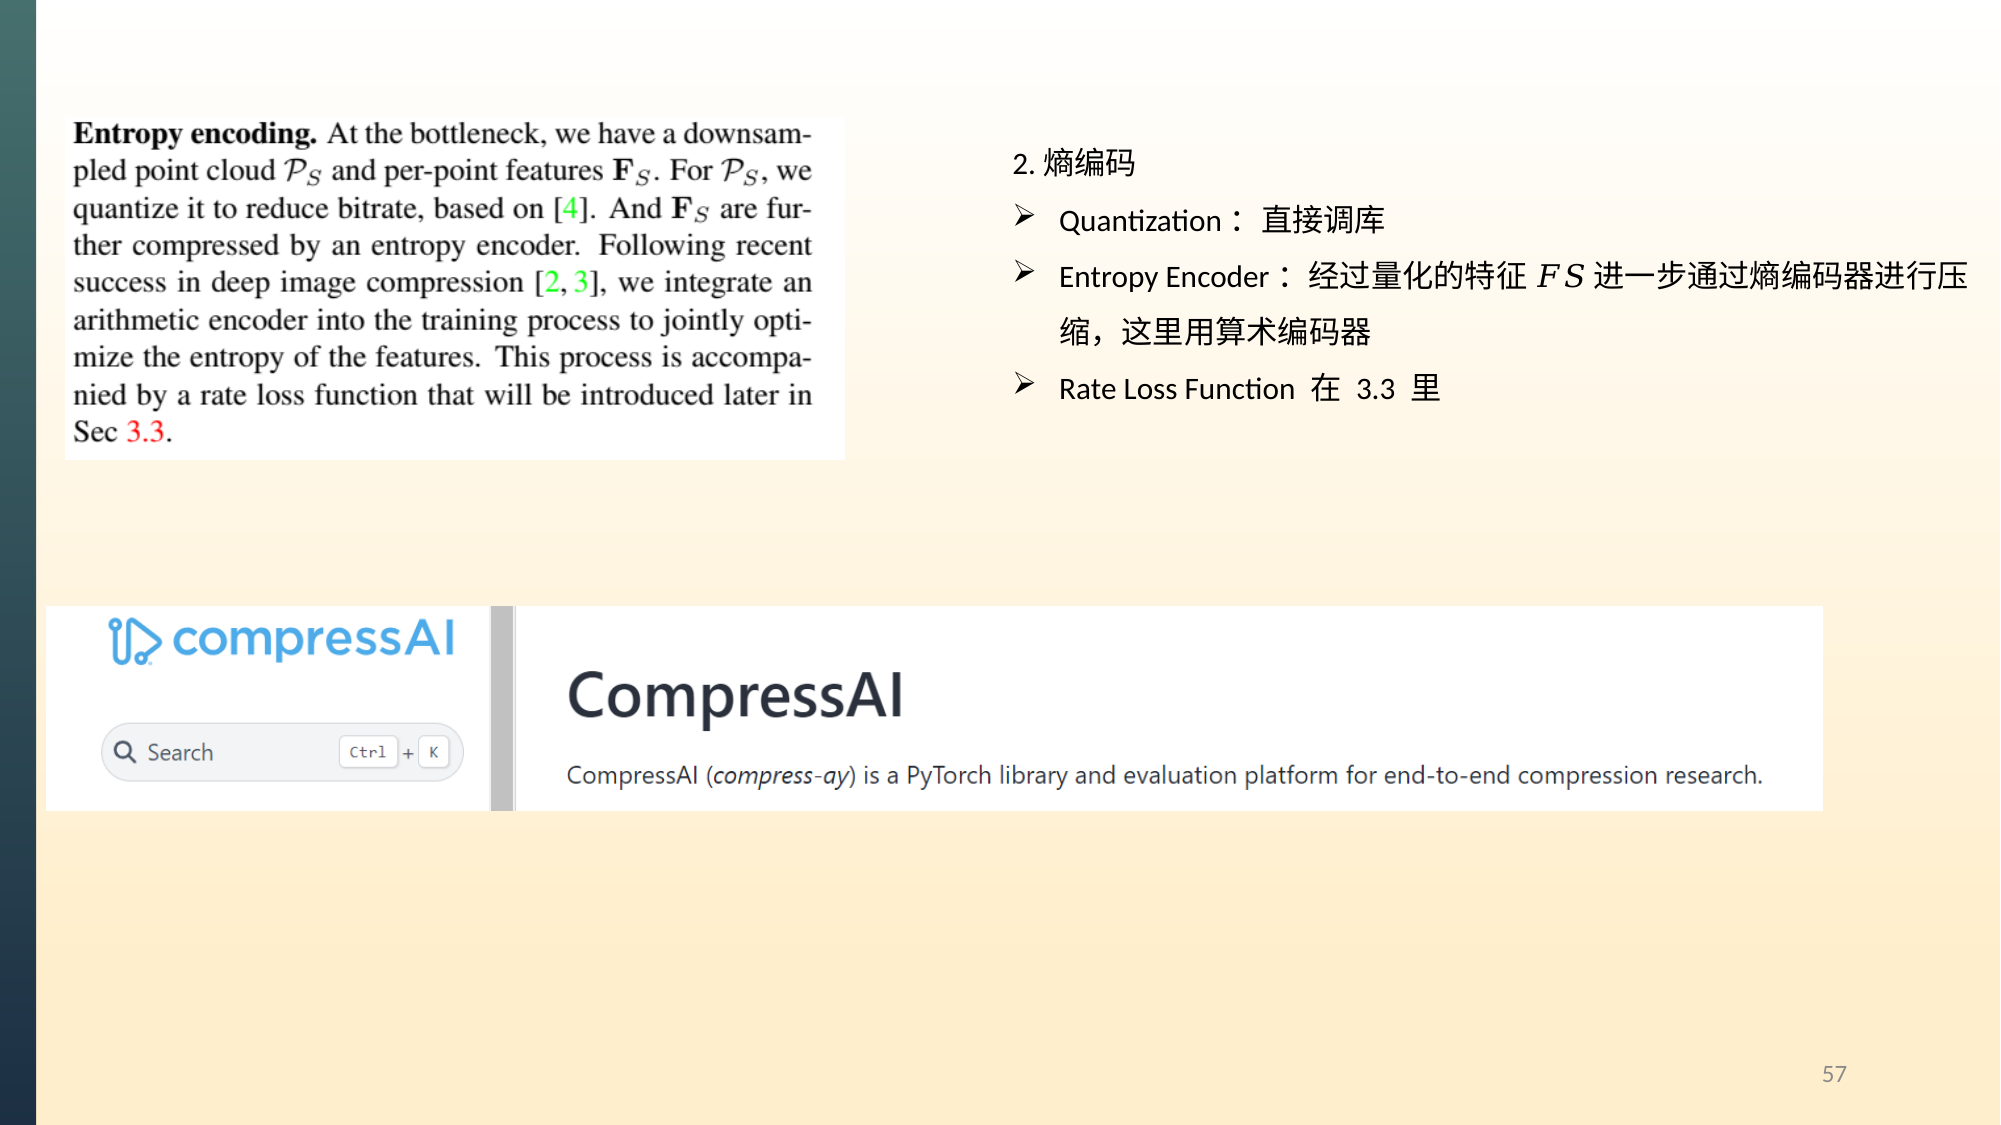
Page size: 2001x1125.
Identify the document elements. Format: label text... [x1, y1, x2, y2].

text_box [536, 179, 893, 617]
slide_number 57 [1412, 1042, 1863, 1103]
text_box [0, 0, 37, 1125]
picture [46, 606, 1823, 811]
text_box 2.熵编码 Quantization：直接调库 Entropy Encoder：经过量化的特征 𝐹𝑆 进一步通过熵编码器进行压缩，这里用算术编码器 Rate Loss Function 在 3.3 里 [997, 117, 1985, 526]
picture [65, 117, 845, 460]
